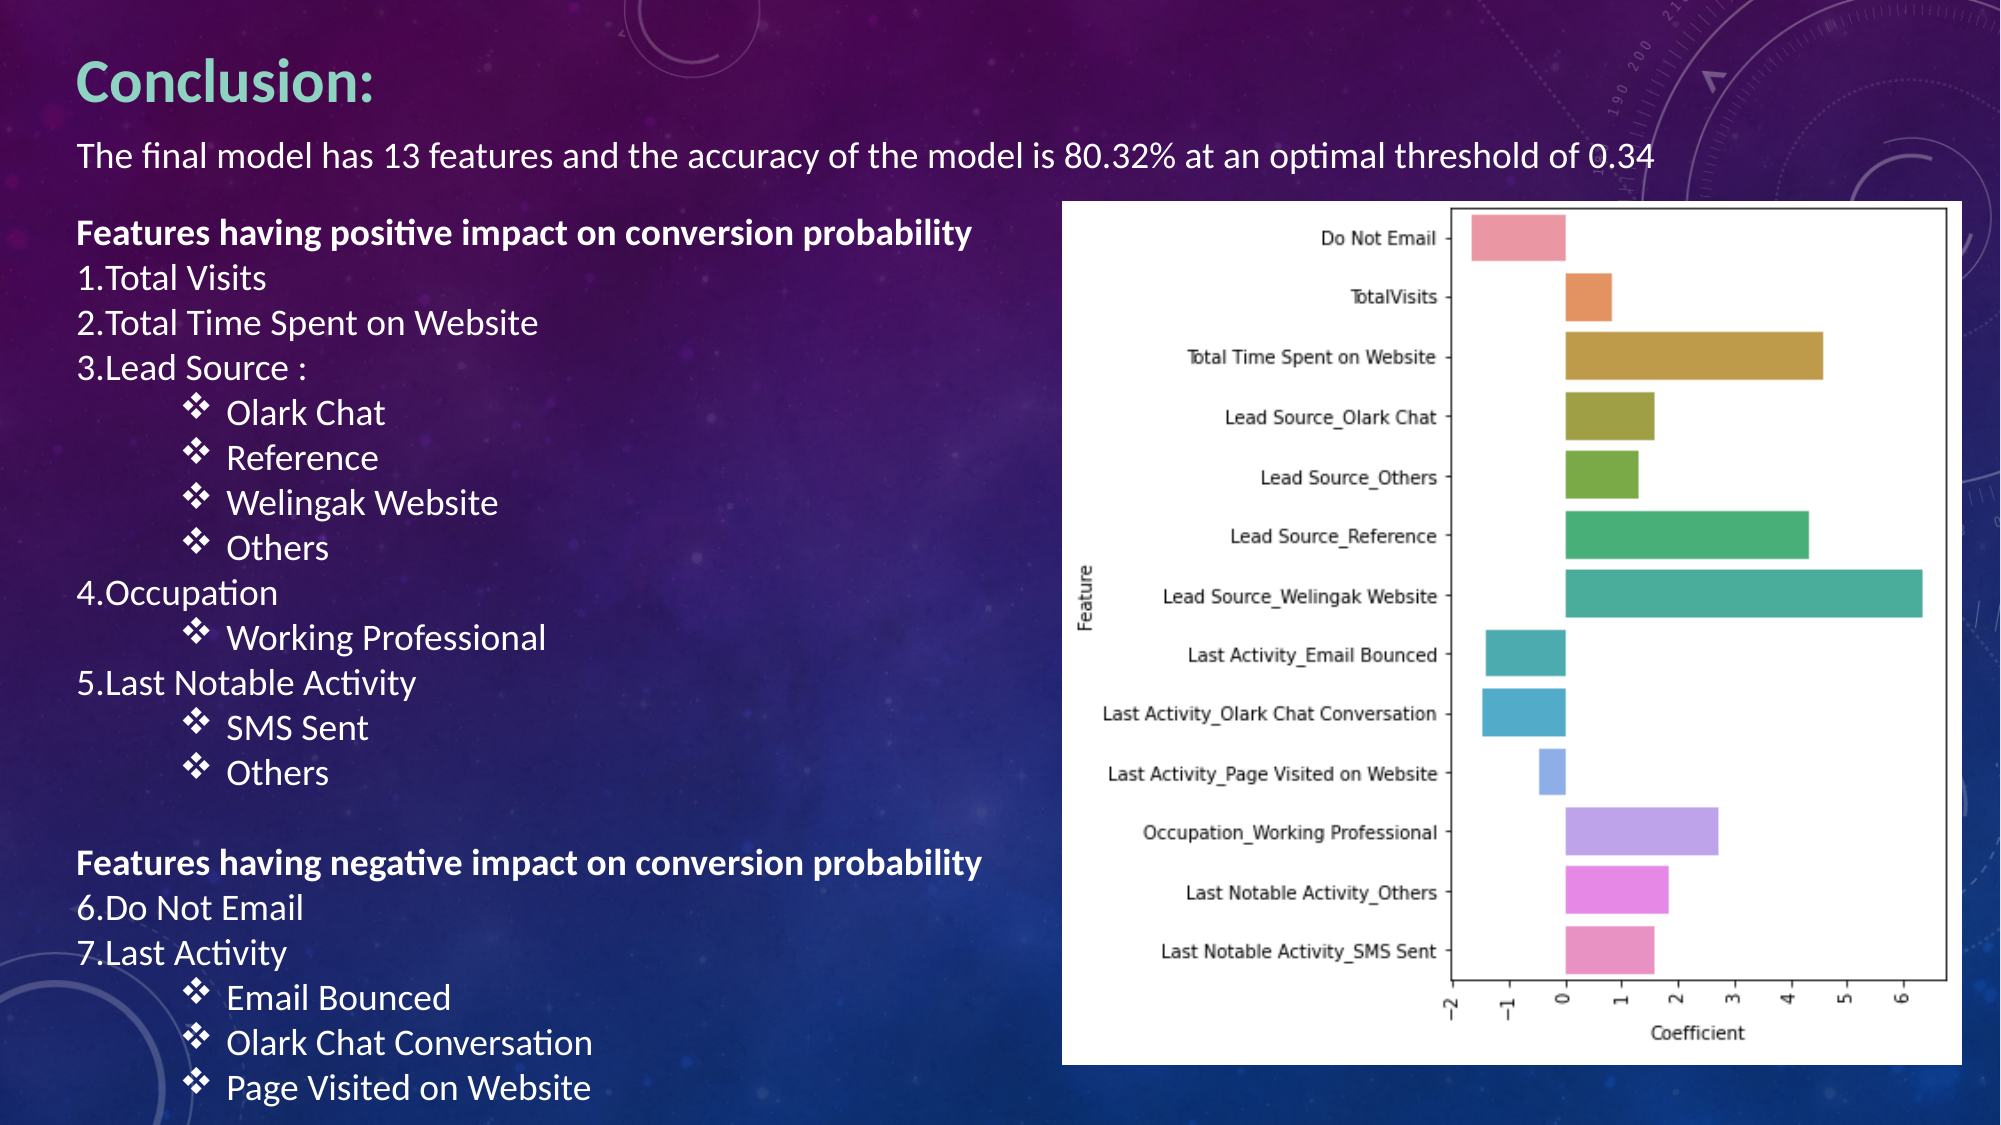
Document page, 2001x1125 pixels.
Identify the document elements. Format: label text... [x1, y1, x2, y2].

text_box The final model has 13 features and the accuracy of the model is 80.32% at an optimal threshold of 0.34 [61, 123, 1785, 184]
text_box Features having positive impact on conversion probability Total Visits Total Time Spent on Website Lead Source : Olark Chat Reference Welingak Website Others Occupation Working Professional Last Notable Activity SMS Sent Others Features having negative impact on conversion probability Do Not Email Last Activity Email Bounced Olark Chat Conversation Page Visited on Website [61, 201, 1000, 1116]
picture [0, 0, 2001, 1125]
text_box Conclusion: [61, 32, 1361, 123]
